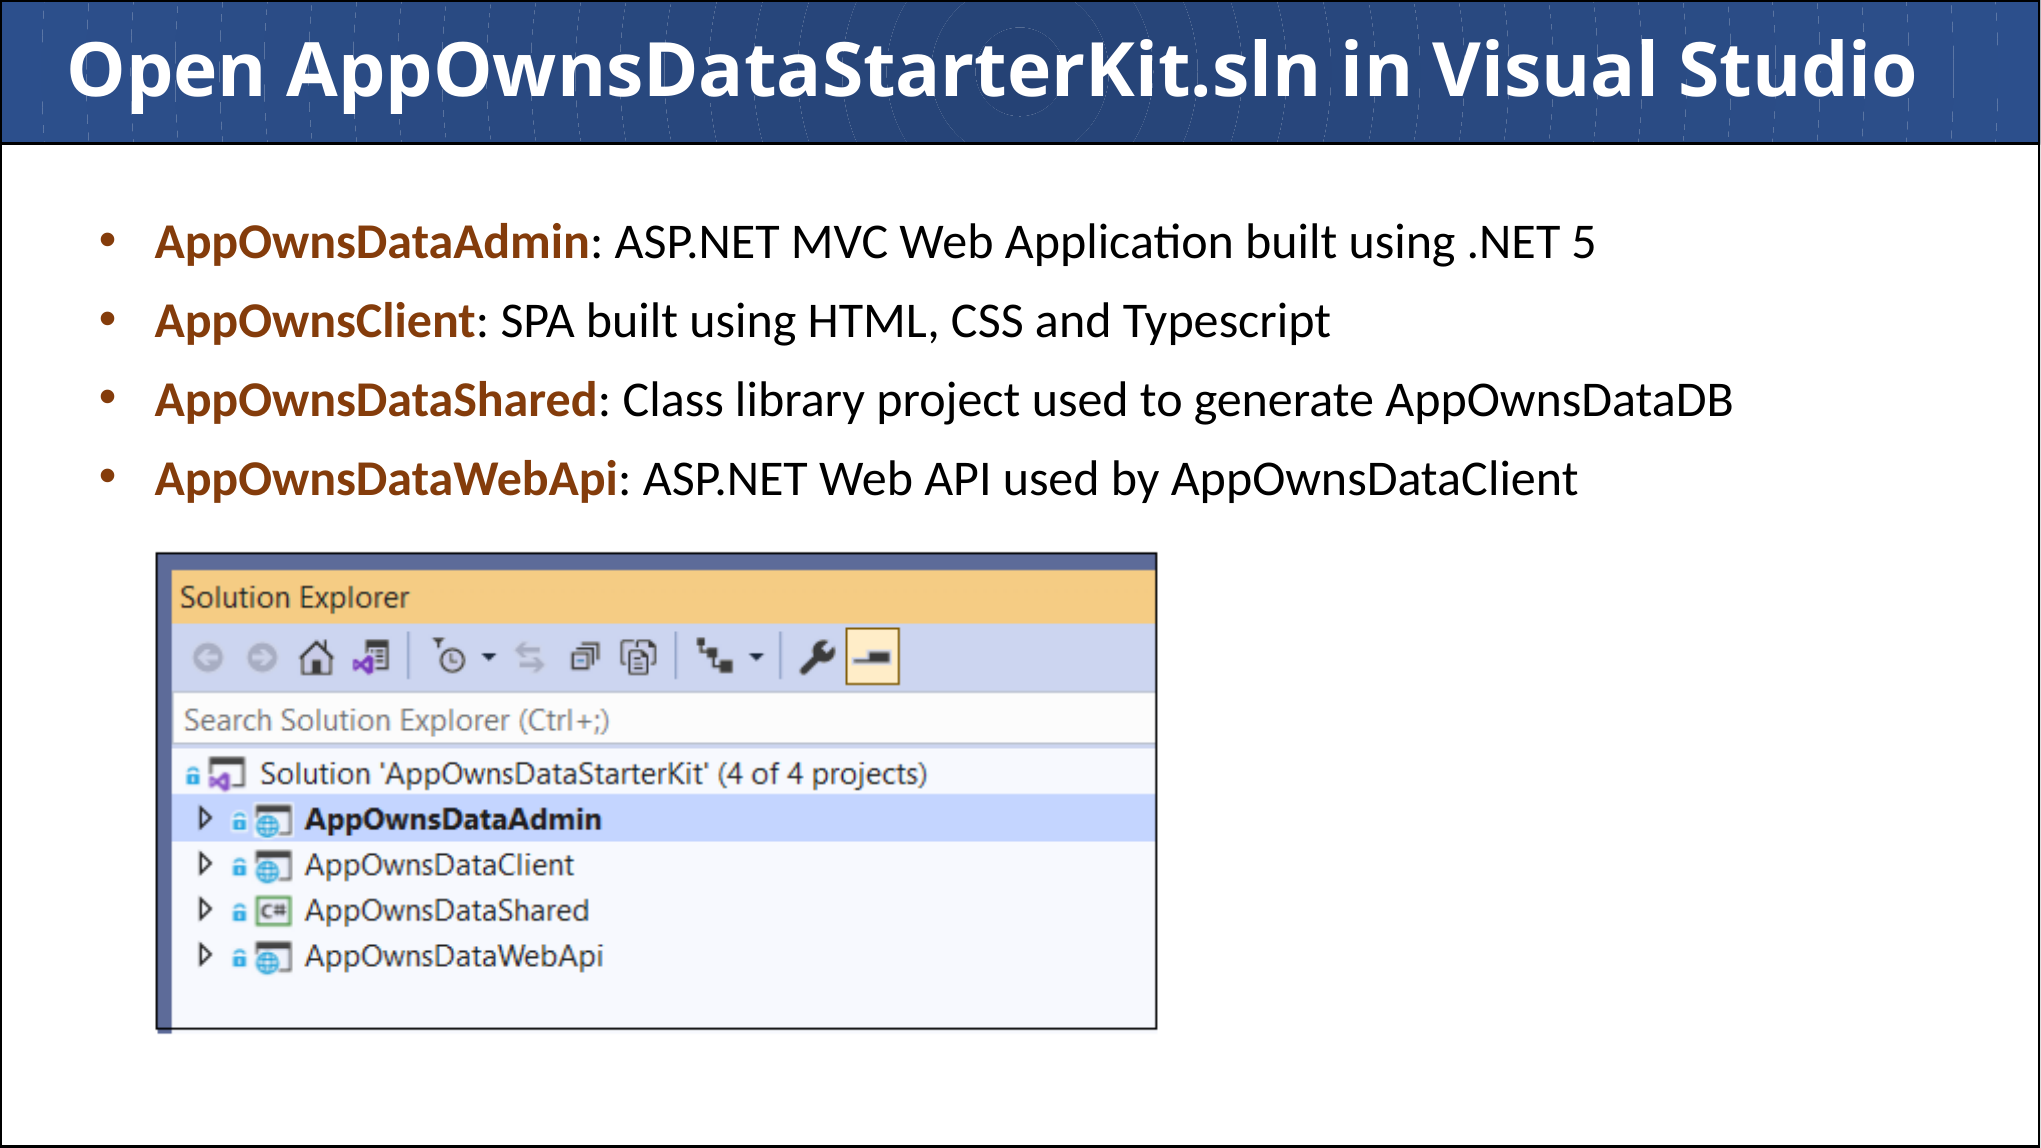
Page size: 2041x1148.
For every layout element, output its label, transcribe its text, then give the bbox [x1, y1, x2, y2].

picture [130, 529, 1194, 1050]
title Open AppOwnsDataStarterKit.sln in Visual Studio [51, 31, 1988, 113]
list AppOwnsDataAdmin: ASP.NET MVC Web Application built using .NET 5 AppOwnsClient: SPA built using HTML, CSS and Typescript AppOwnsDataShared: Class library project used to generate AppOwnsDataDB AppOwnsDataWebApi: ASP.NET Web API used by AppOwnsDataClient [83, 201, 1988, 606]
